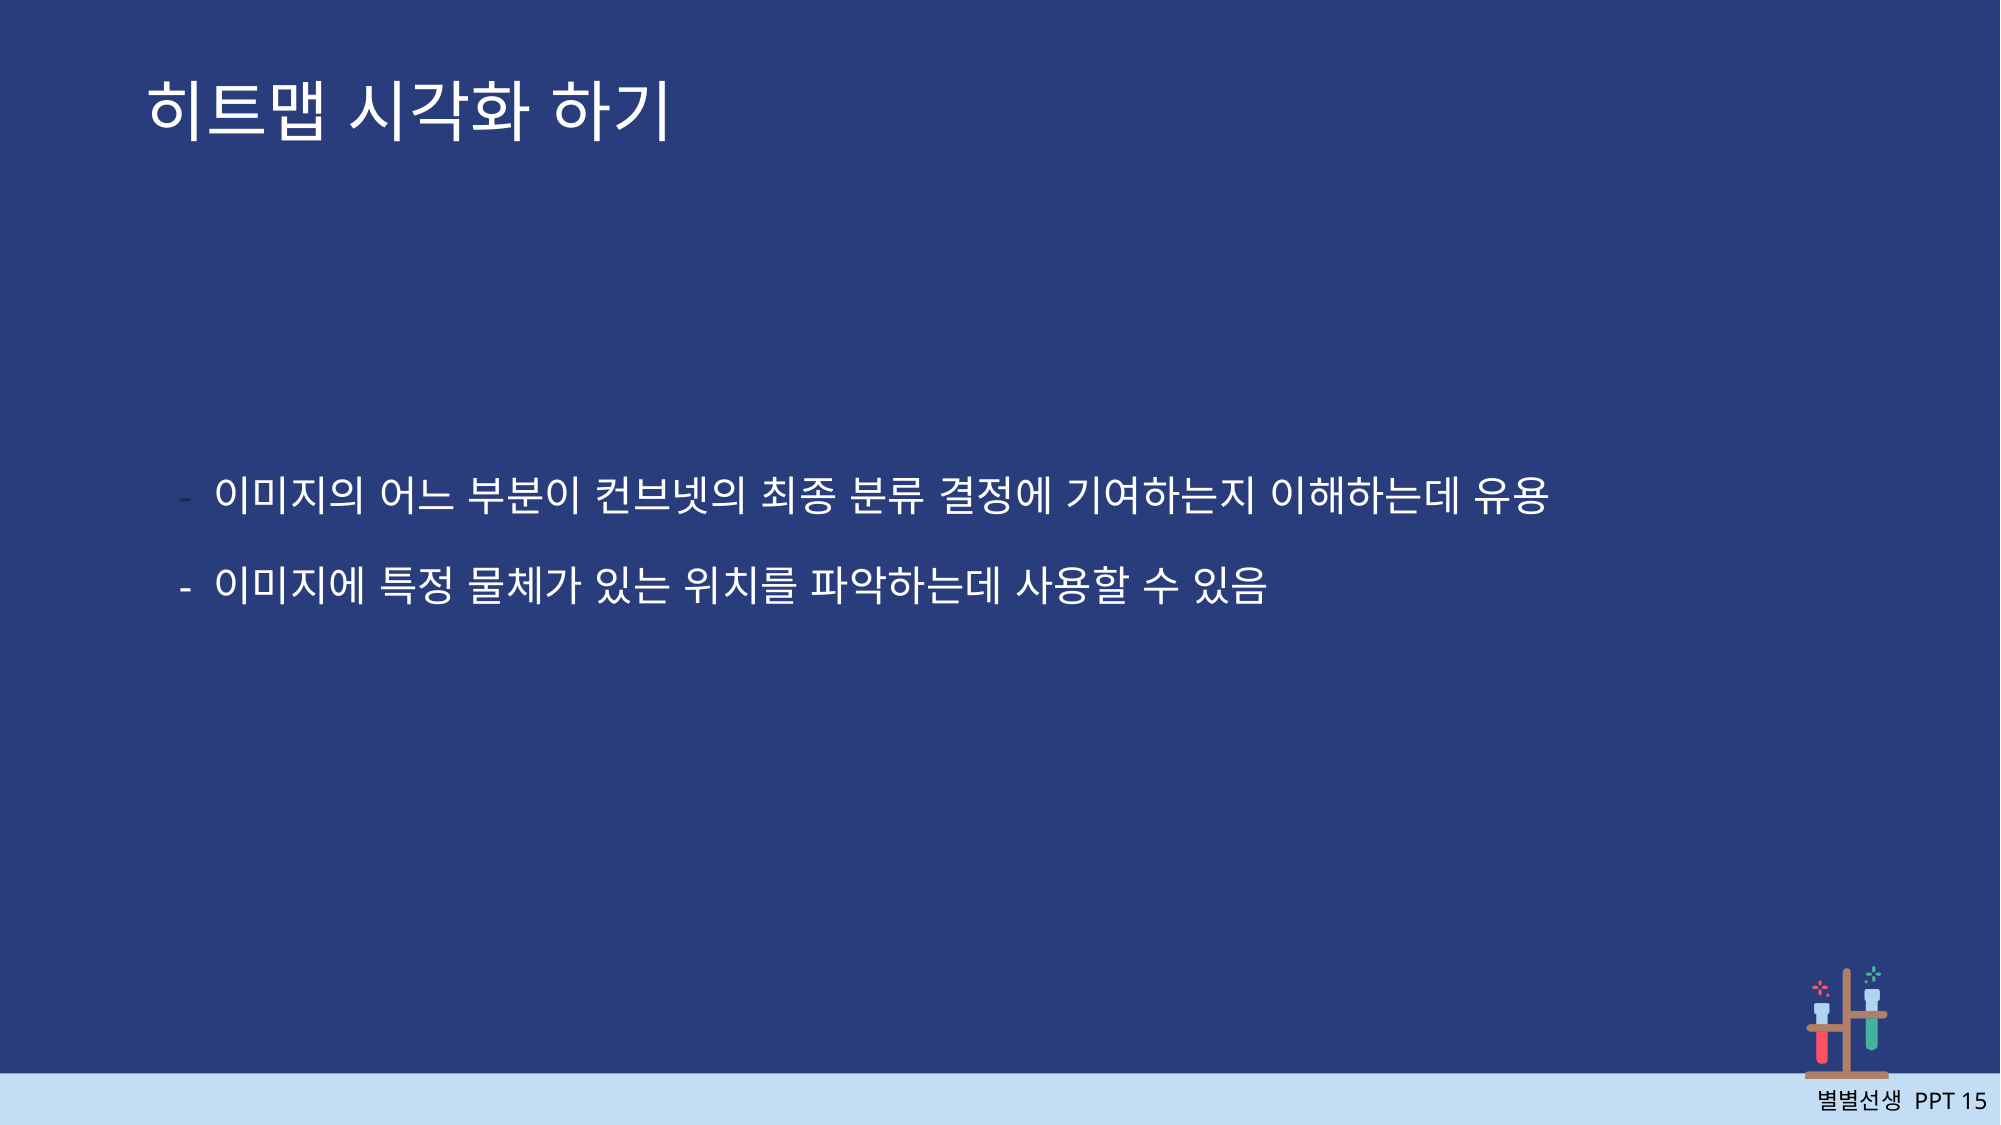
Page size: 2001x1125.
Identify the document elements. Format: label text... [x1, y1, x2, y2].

text_box [0, 1072, 2000, 1125]
text_box 별별선생 PPT 15 [1802, 1078, 2000, 1122]
text_box - 이미지의 어느 부분이 컨브넷의 최종 분류 결정에 기여하는지 이해하는데 유용 - 이미지에 특정 물체가 있는 위치를 파악하는데 사용할 수 있음 [164, 422, 1832, 618]
picture [1790, 966, 1903, 1079]
text_box 히트맵 시각화 하기 [129, 62, 690, 158]
